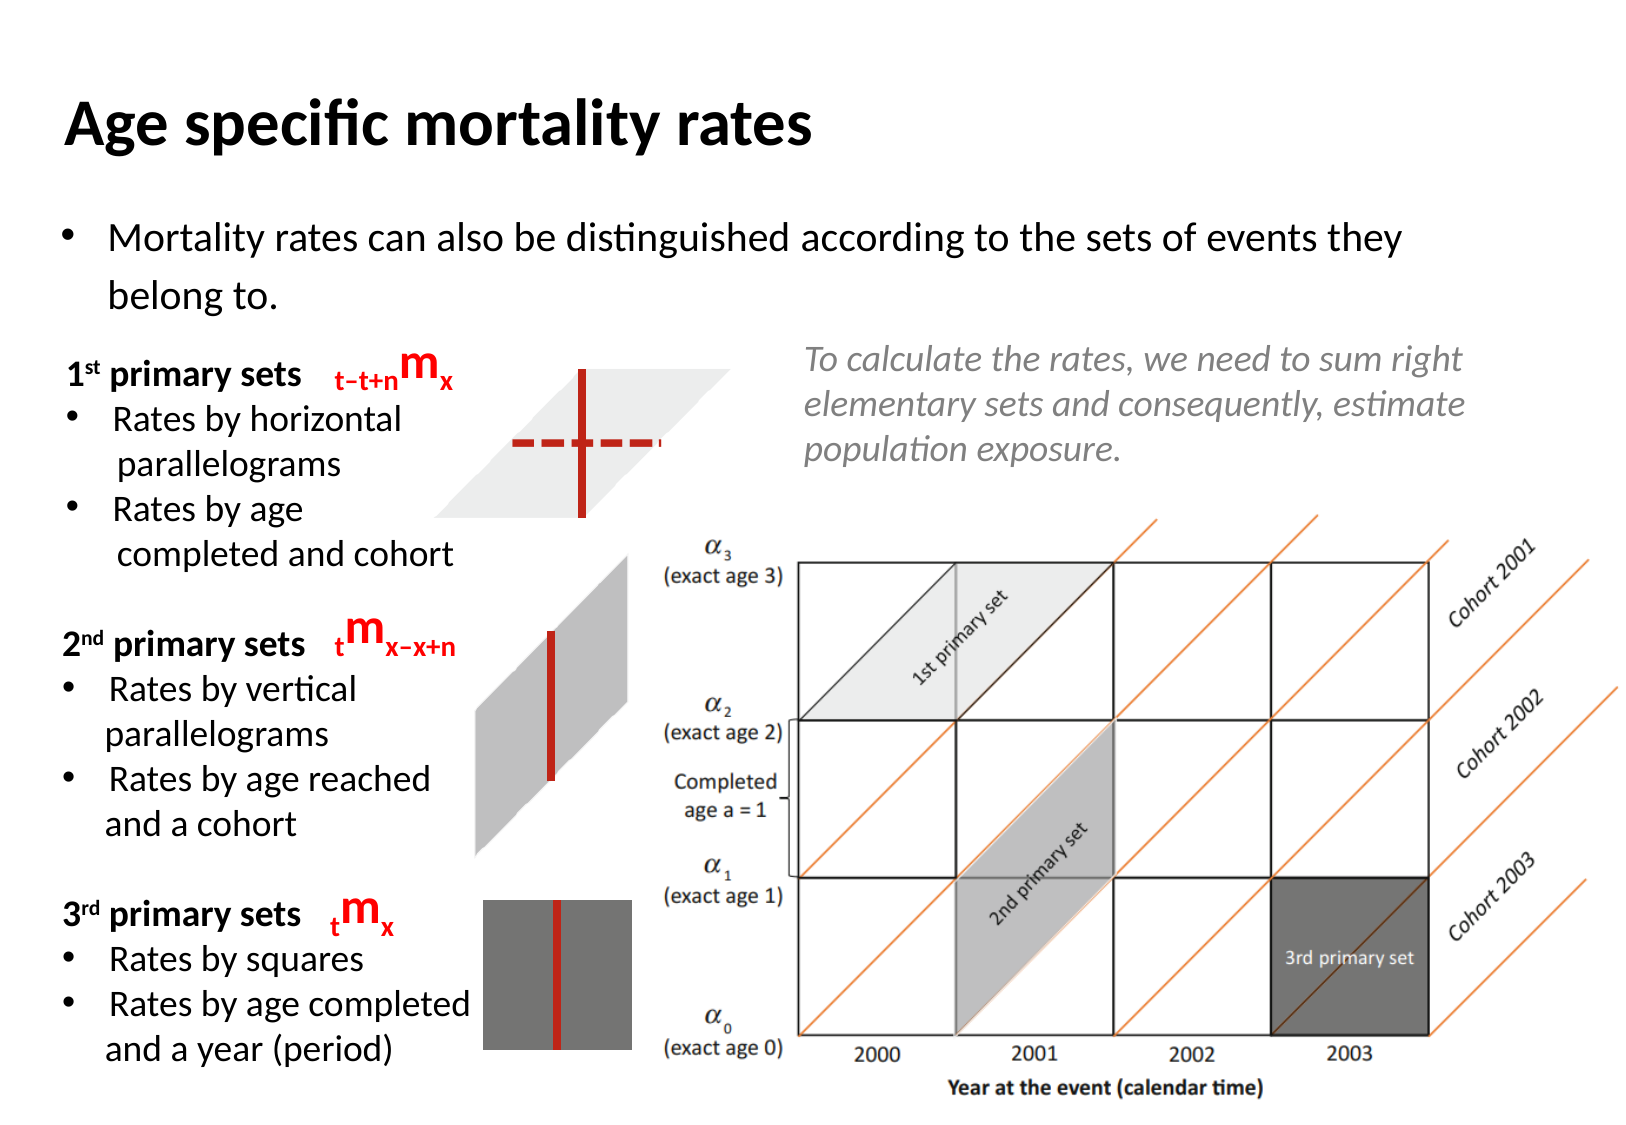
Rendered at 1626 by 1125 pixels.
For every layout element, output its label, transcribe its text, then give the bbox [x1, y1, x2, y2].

text_box To calculate the rates, we need to sum right elementary sets and consequently, estimate population exposure. [789, 326, 1517, 477]
text_box t–t+nmx [319, 320, 468, 404]
text_box 1st primary sets Rates by horizontal parallelograms Rates by age completed and cohort [51, 341, 470, 581]
text_box tmx–x+n [319, 586, 465, 670]
text_box tmx [315, 866, 410, 950]
text_box Age specific mortality rates [49, 71, 829, 167]
text_box 3rd primary sets Rates by squares Rates by age completed and a year (period) [47, 881, 487, 1077]
picture [422, 359, 1625, 1107]
text_box 2nd primary sets Rates by vertical parallelograms Rates by age reached and a cohort [47, 611, 447, 852]
text_box Mortality rates can also be distinguished according to the sets of events they belong to. [45, 193, 1483, 326]
